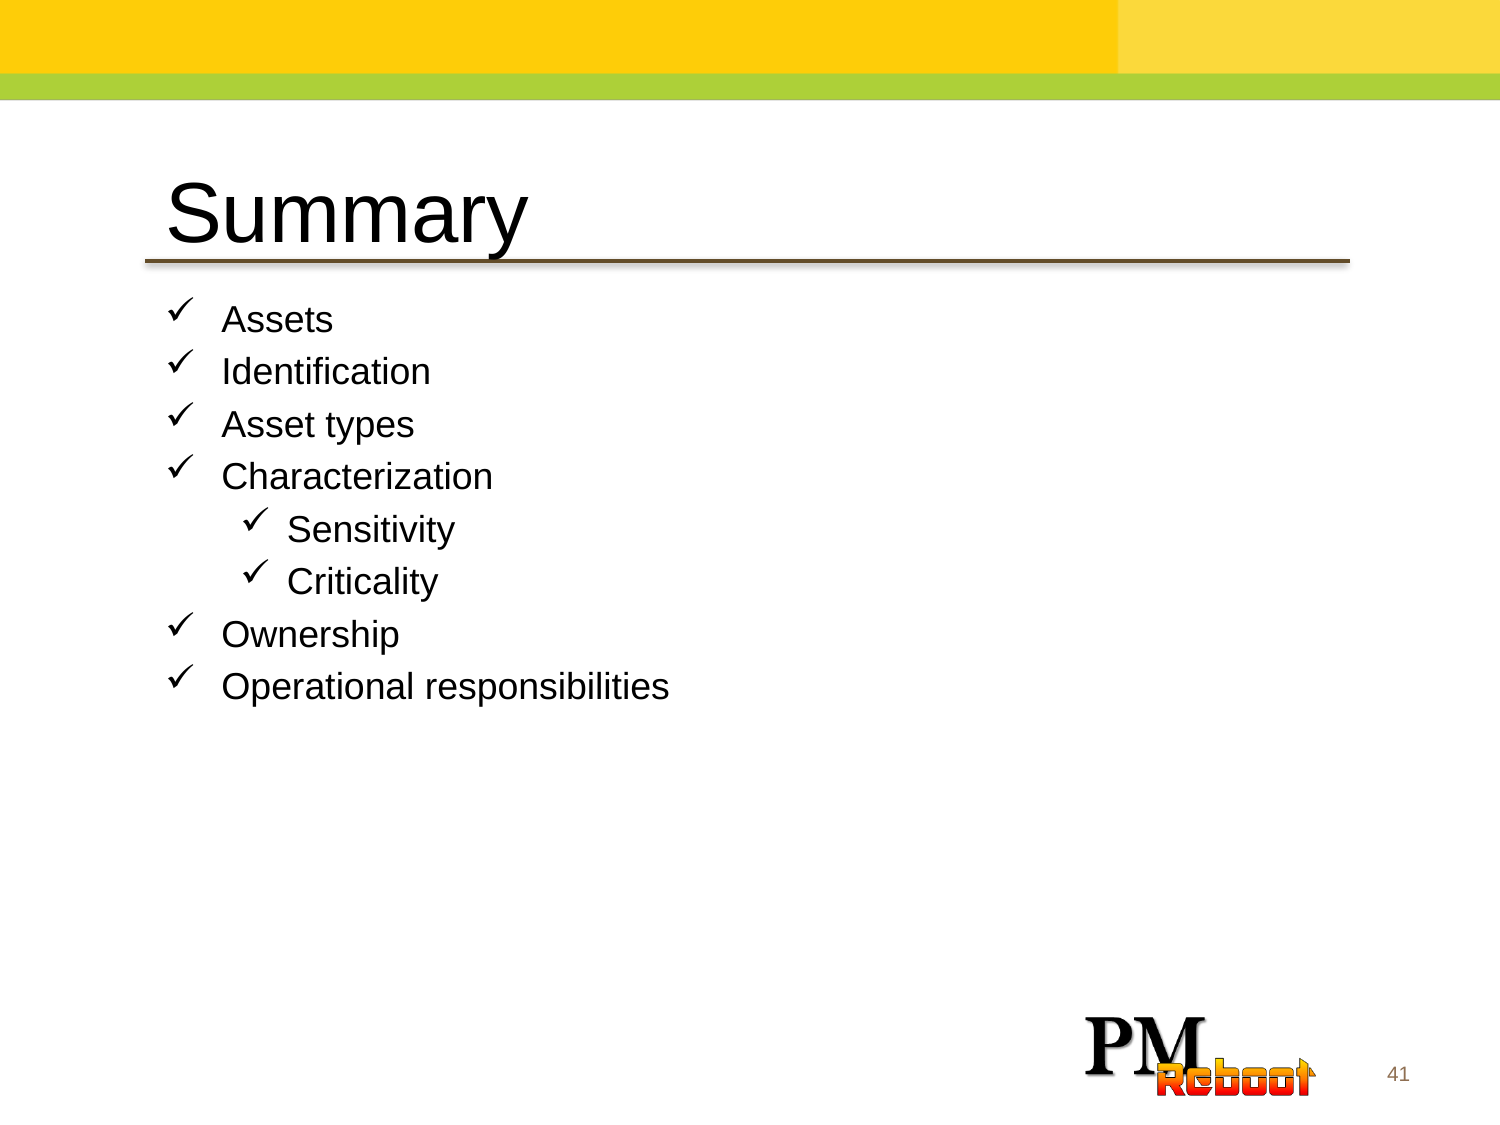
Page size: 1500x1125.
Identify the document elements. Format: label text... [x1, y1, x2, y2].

slide_number 41 [1074, 1042, 1425, 1103]
title Summary [150, 149, 1016, 268]
list Assets Identification Asset types Characterization Sensitivity Criticality Ownership Operational responsibilities [150, 287, 1375, 881]
picture [0, 0, 1500, 1125]
